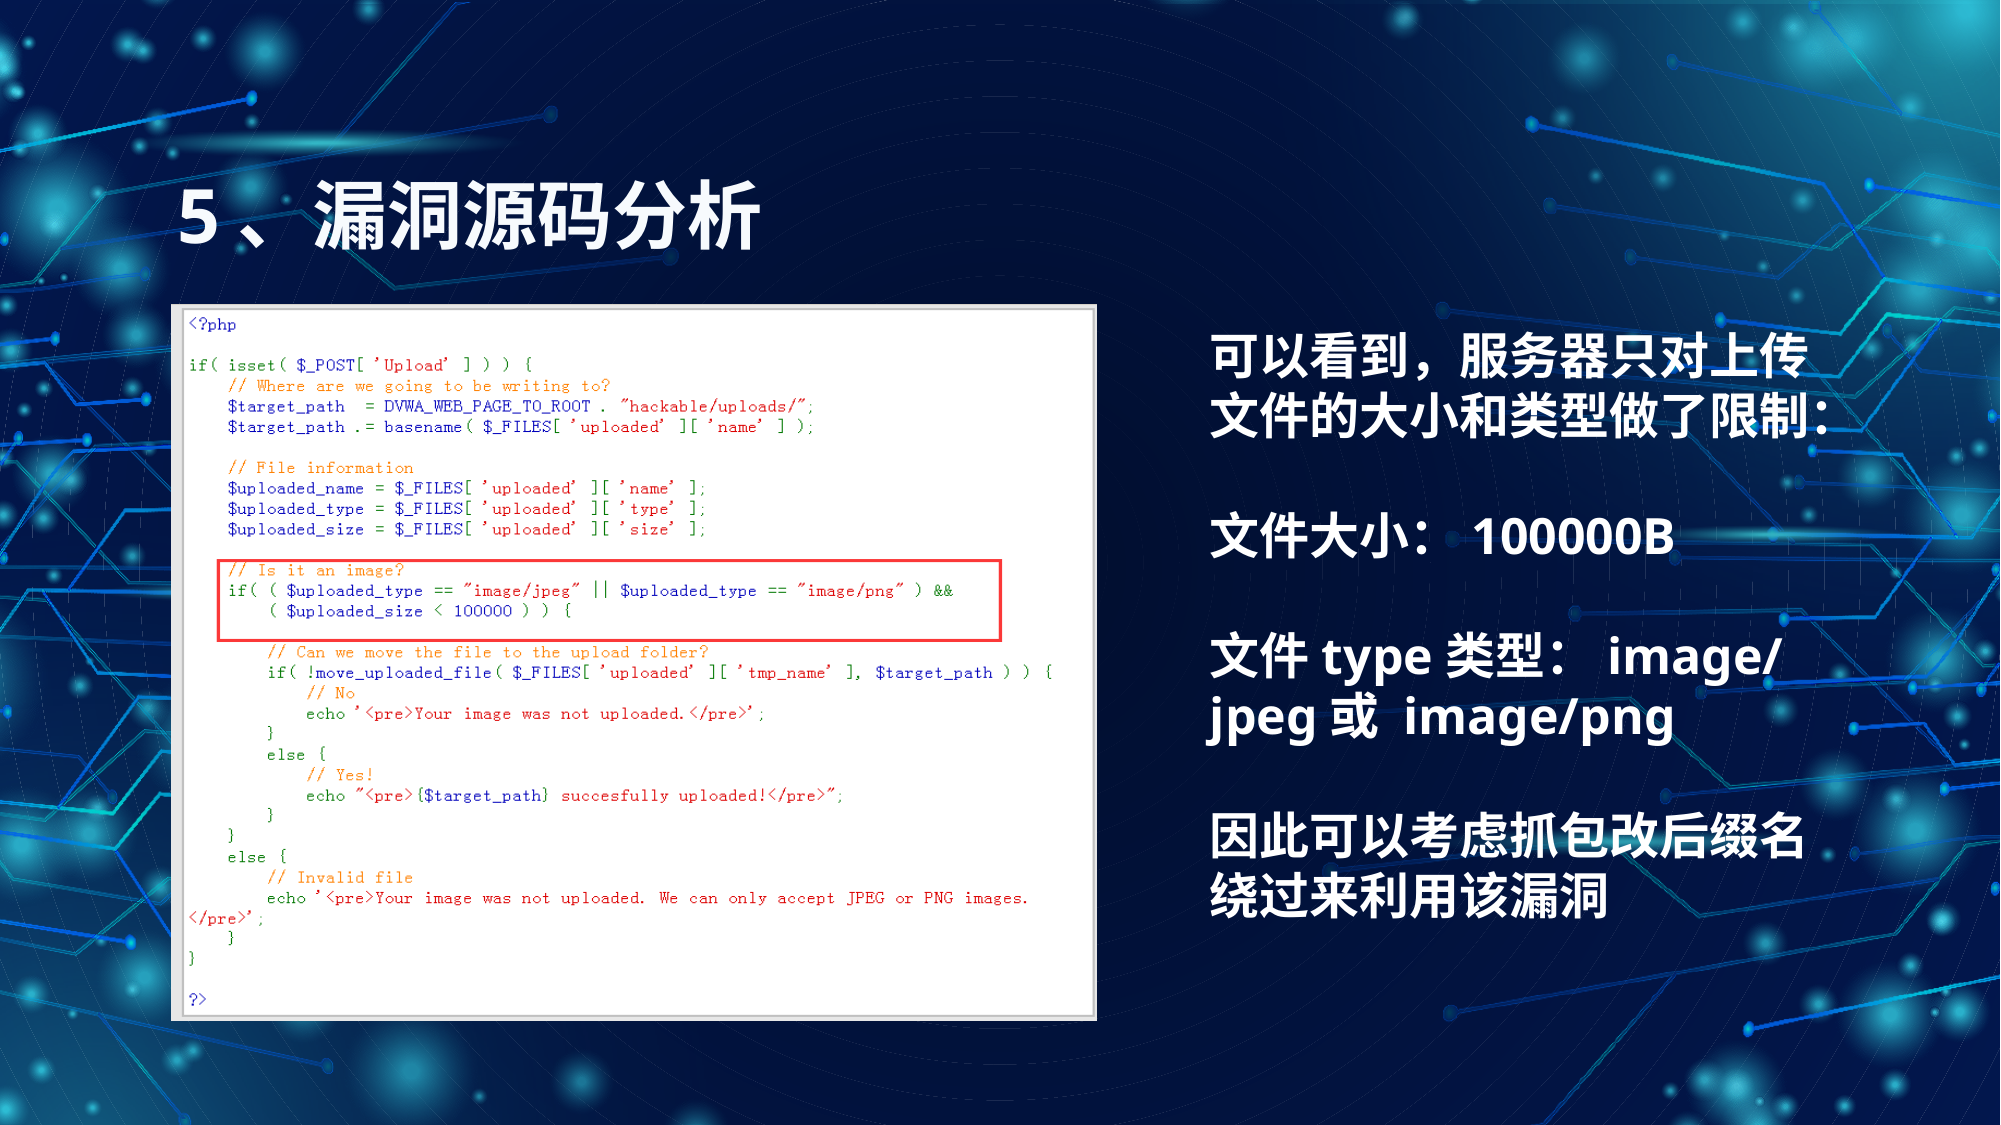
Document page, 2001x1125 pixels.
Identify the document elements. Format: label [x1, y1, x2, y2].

text_box [0, 0, 2000, 1125]
picture [171, 304, 1097, 1021]
